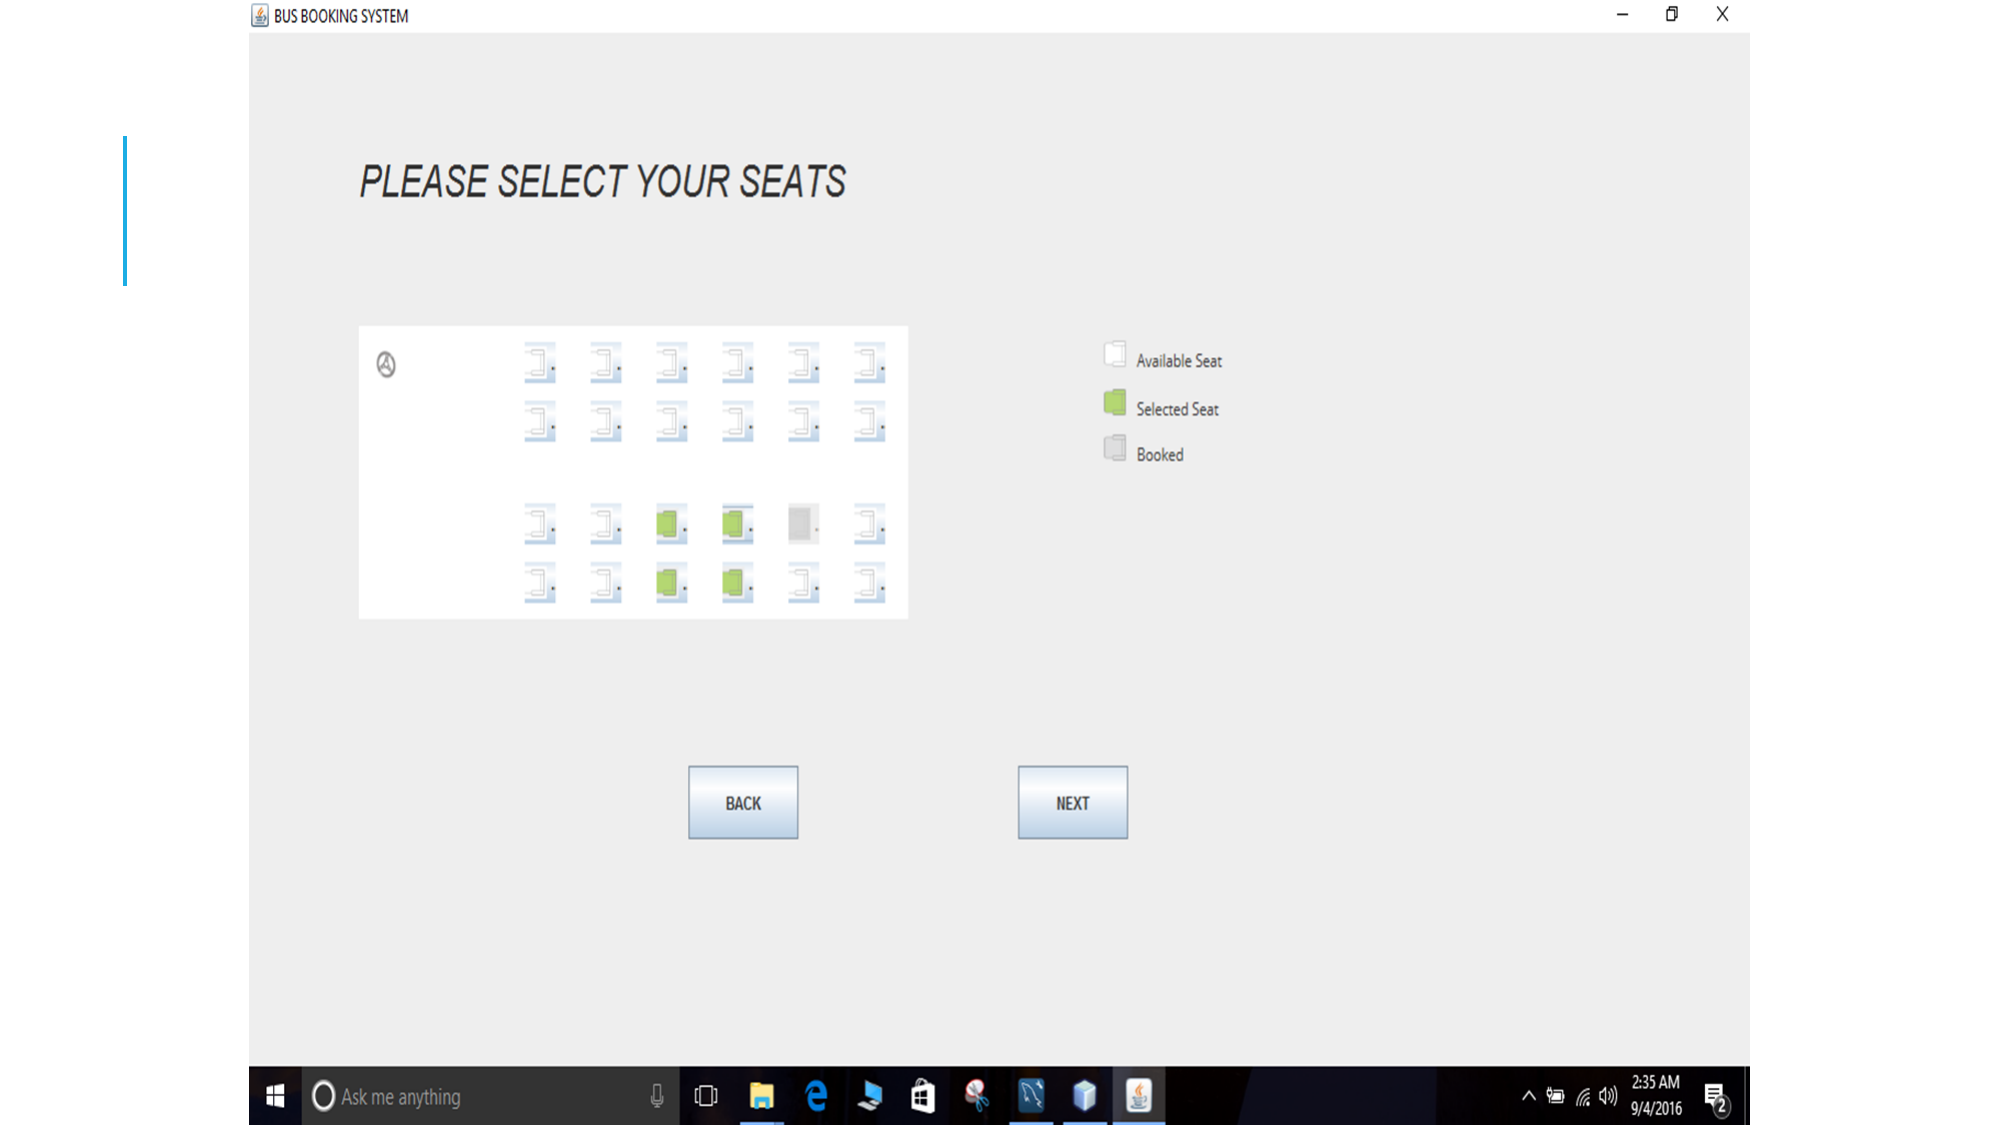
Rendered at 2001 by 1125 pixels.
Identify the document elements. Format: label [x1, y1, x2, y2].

picture [249, 0, 1751, 1125]
